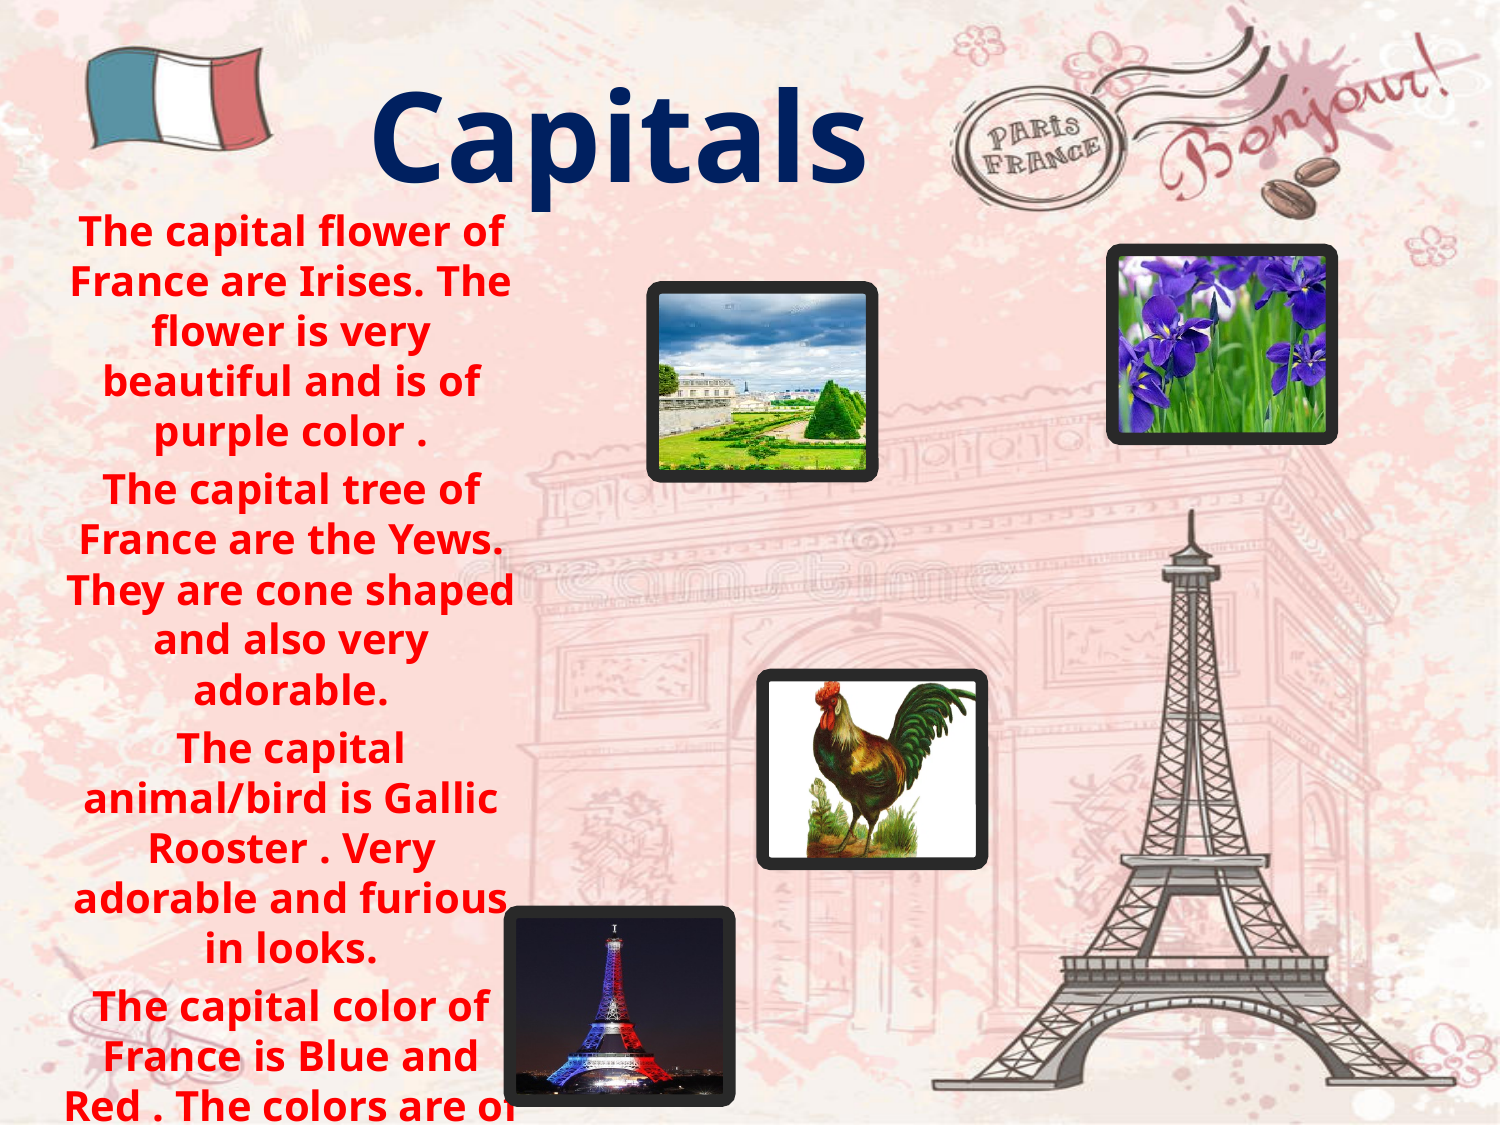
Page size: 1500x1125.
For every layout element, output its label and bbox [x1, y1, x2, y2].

list [652, 287, 873, 477]
picture [0, 0, 1500, 1125]
